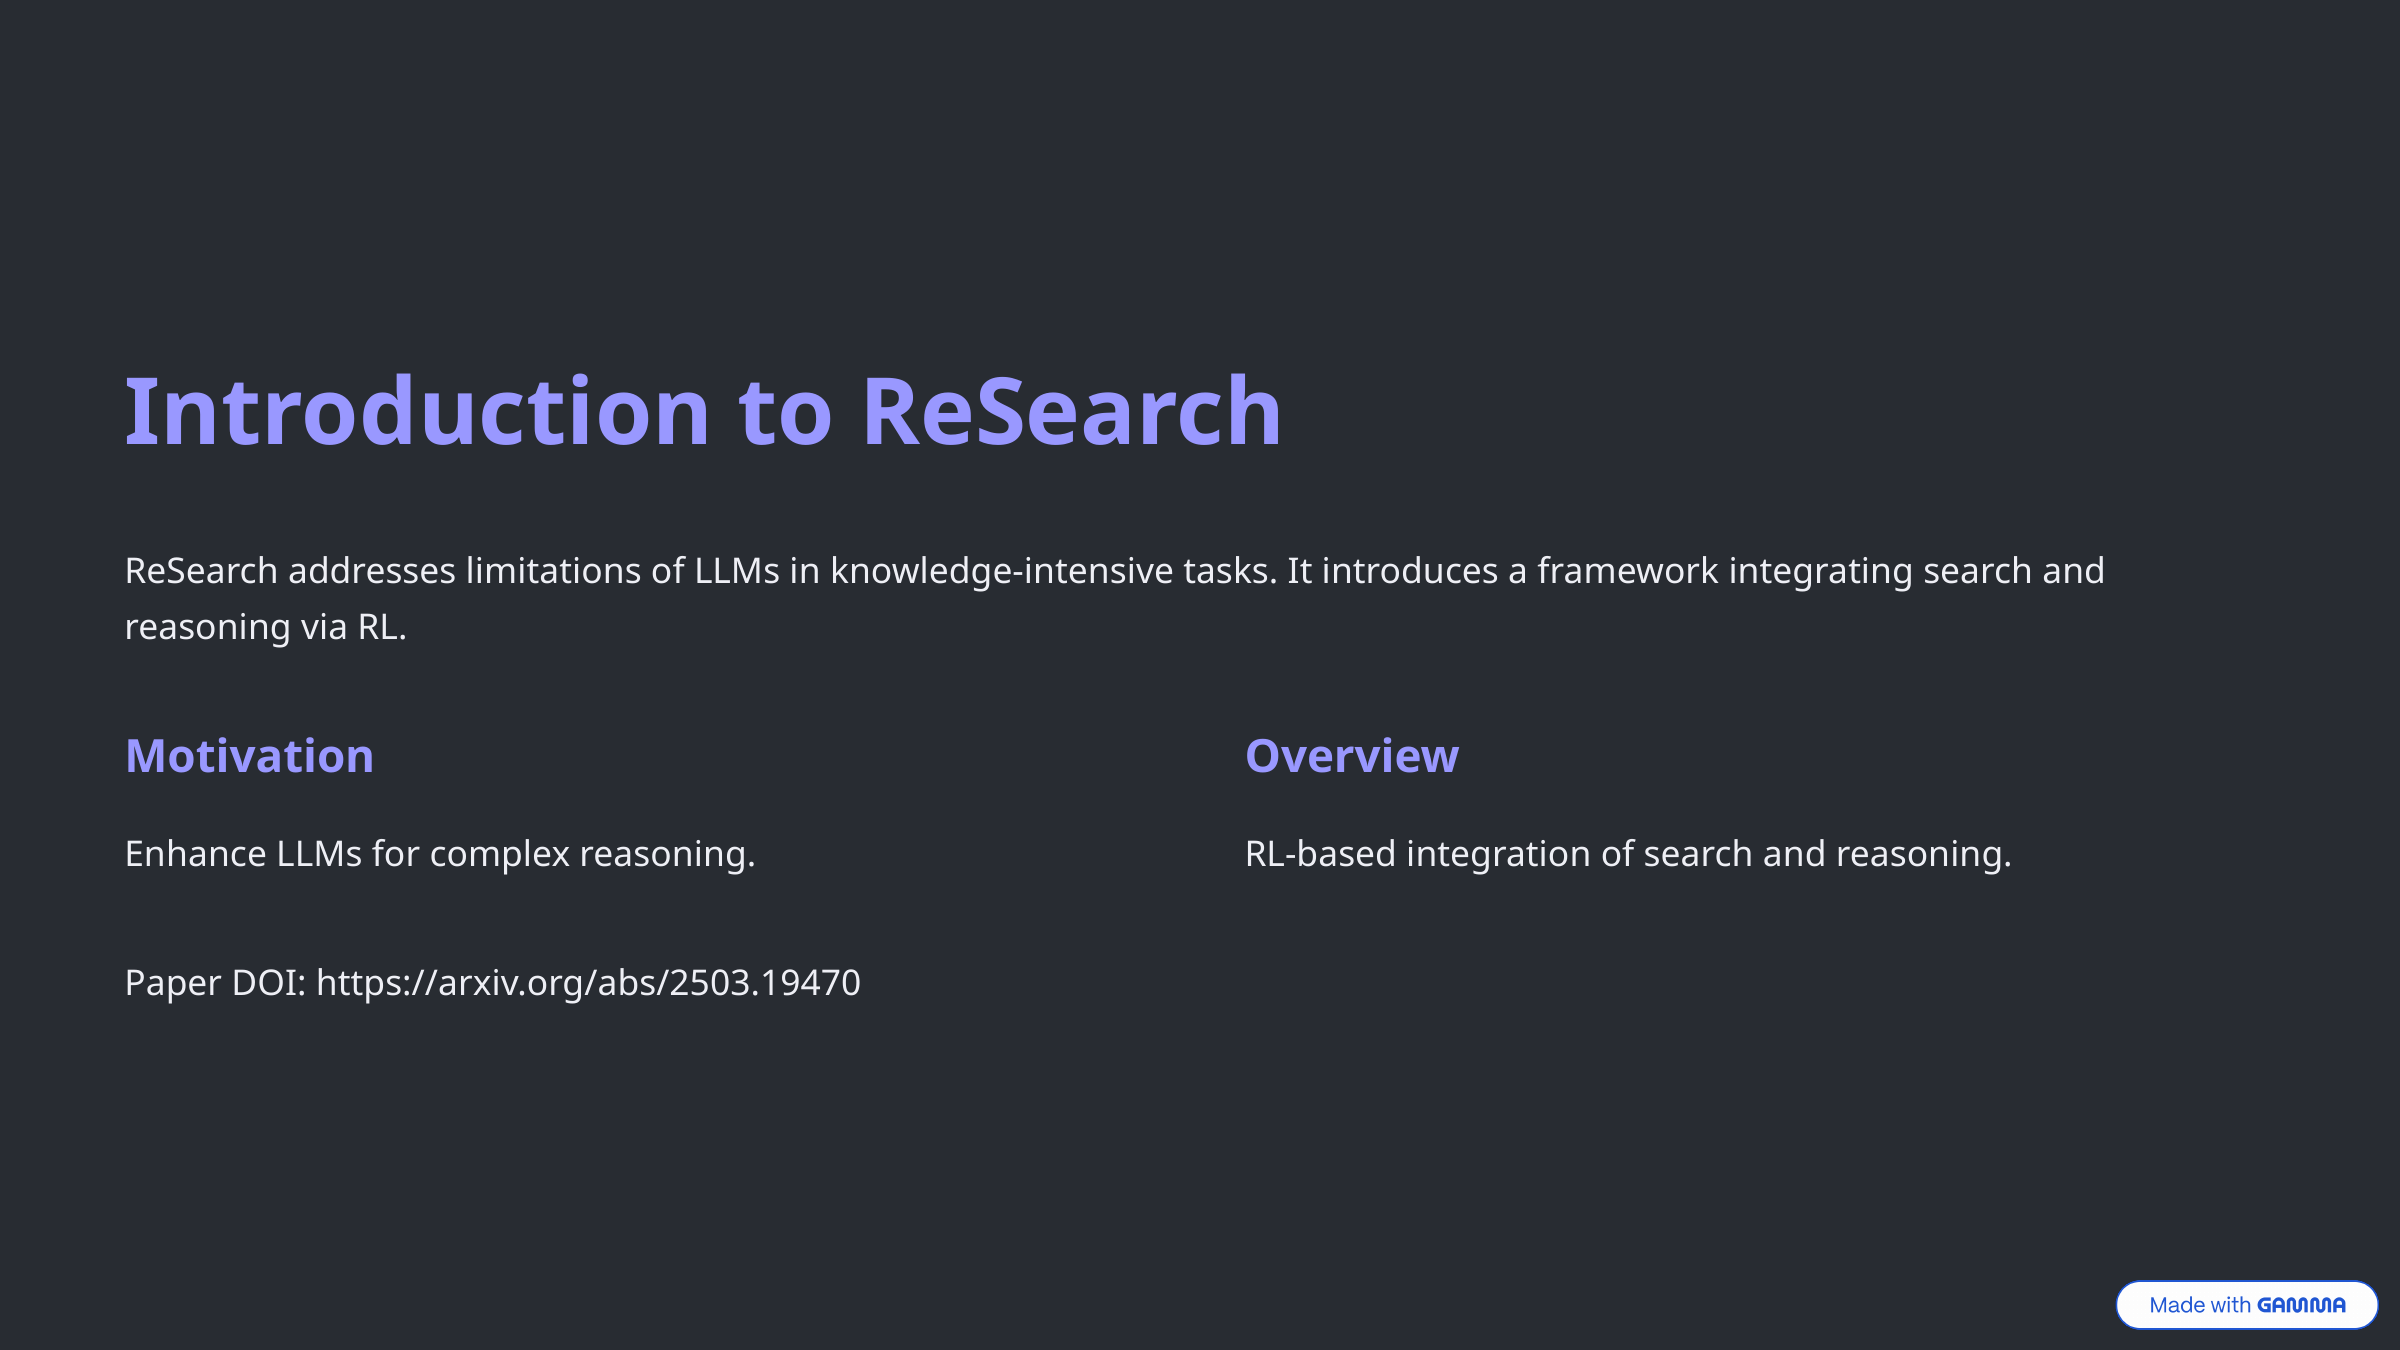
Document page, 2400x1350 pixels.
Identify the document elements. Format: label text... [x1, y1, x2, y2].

picture [2106, 1271, 2389, 1339]
text_box Overview [1244, 723, 1713, 783]
text_box Paper DOI: https://arxiv.org/abs/2503.19470 [124, 946, 2276, 1004]
text_box Enhance LLMs for complex reasoning. [124, 817, 1157, 875]
text_box Motivation [124, 723, 592, 783]
text_box Introduction to ReSearch [124, 346, 1163, 464]
text_box RL-based integration of search and reasoning. [1244, 817, 2277, 875]
text_box ReSearch addresses limitations of LLMs in knowledge-intensive tasks. It introduces a framework integrating search and reasoning via RL. [124, 534, 2276, 649]
